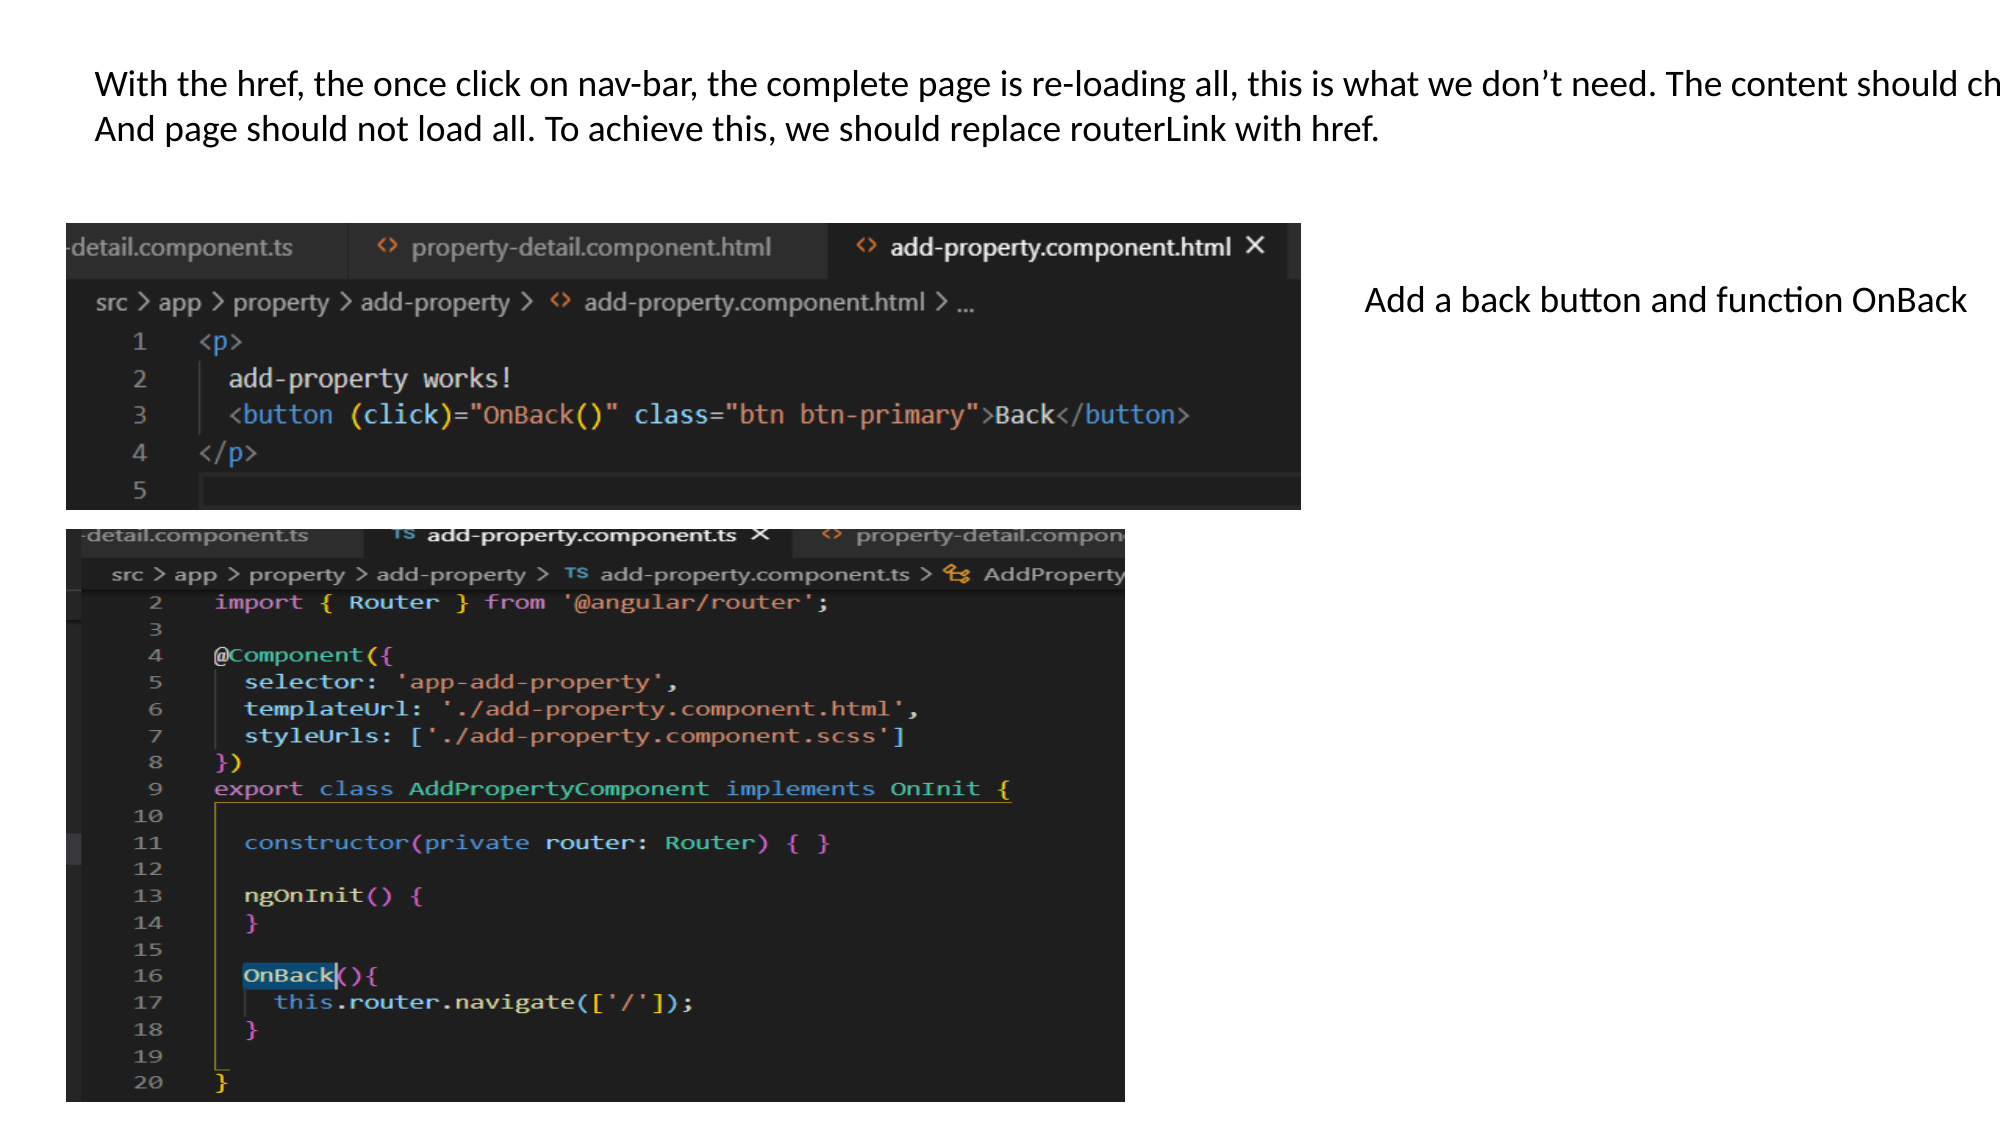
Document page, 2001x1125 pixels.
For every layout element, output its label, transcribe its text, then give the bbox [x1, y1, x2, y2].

text_box With the href, the once click on nav-bar, the complete page is re-loading all, this is what we don’t need. The content should change And page should not load all. To achieve this, we should replace routerLink with href. [79, 51, 2000, 157]
picture [66, 529, 1125, 1102]
picture [66, 223, 1301, 510]
text_box Add a back button and function OnBack [1349, 267, 1984, 328]
